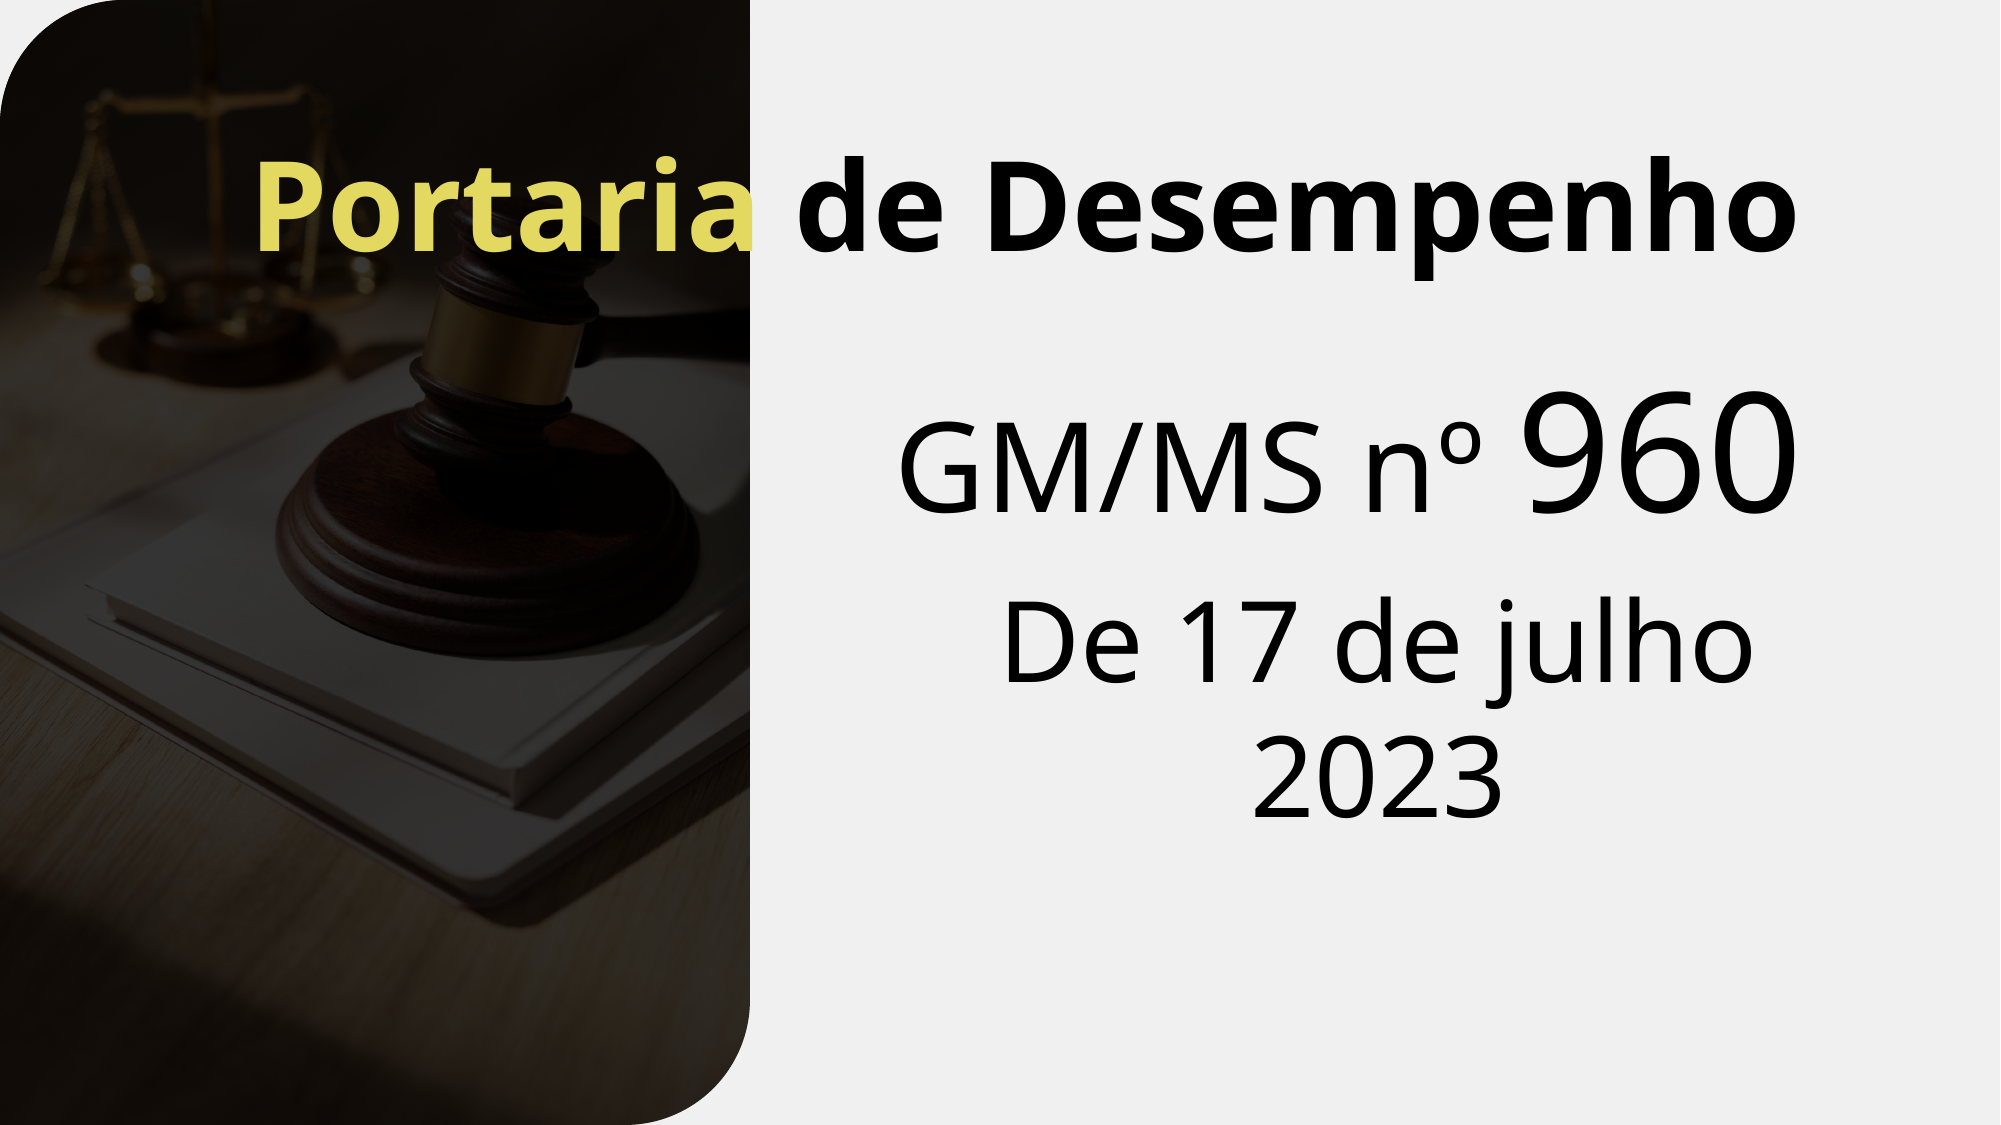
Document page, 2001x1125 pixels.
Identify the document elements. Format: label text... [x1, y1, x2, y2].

text_box Portaria de Desempenho [750, 119, 1817, 285]
text_box GM/MS nº 960 [879, 338, 1819, 554]
picture [0, 0, 750, 1125]
text_box De 17 de julho 2023 [983, 562, 1774, 848]
